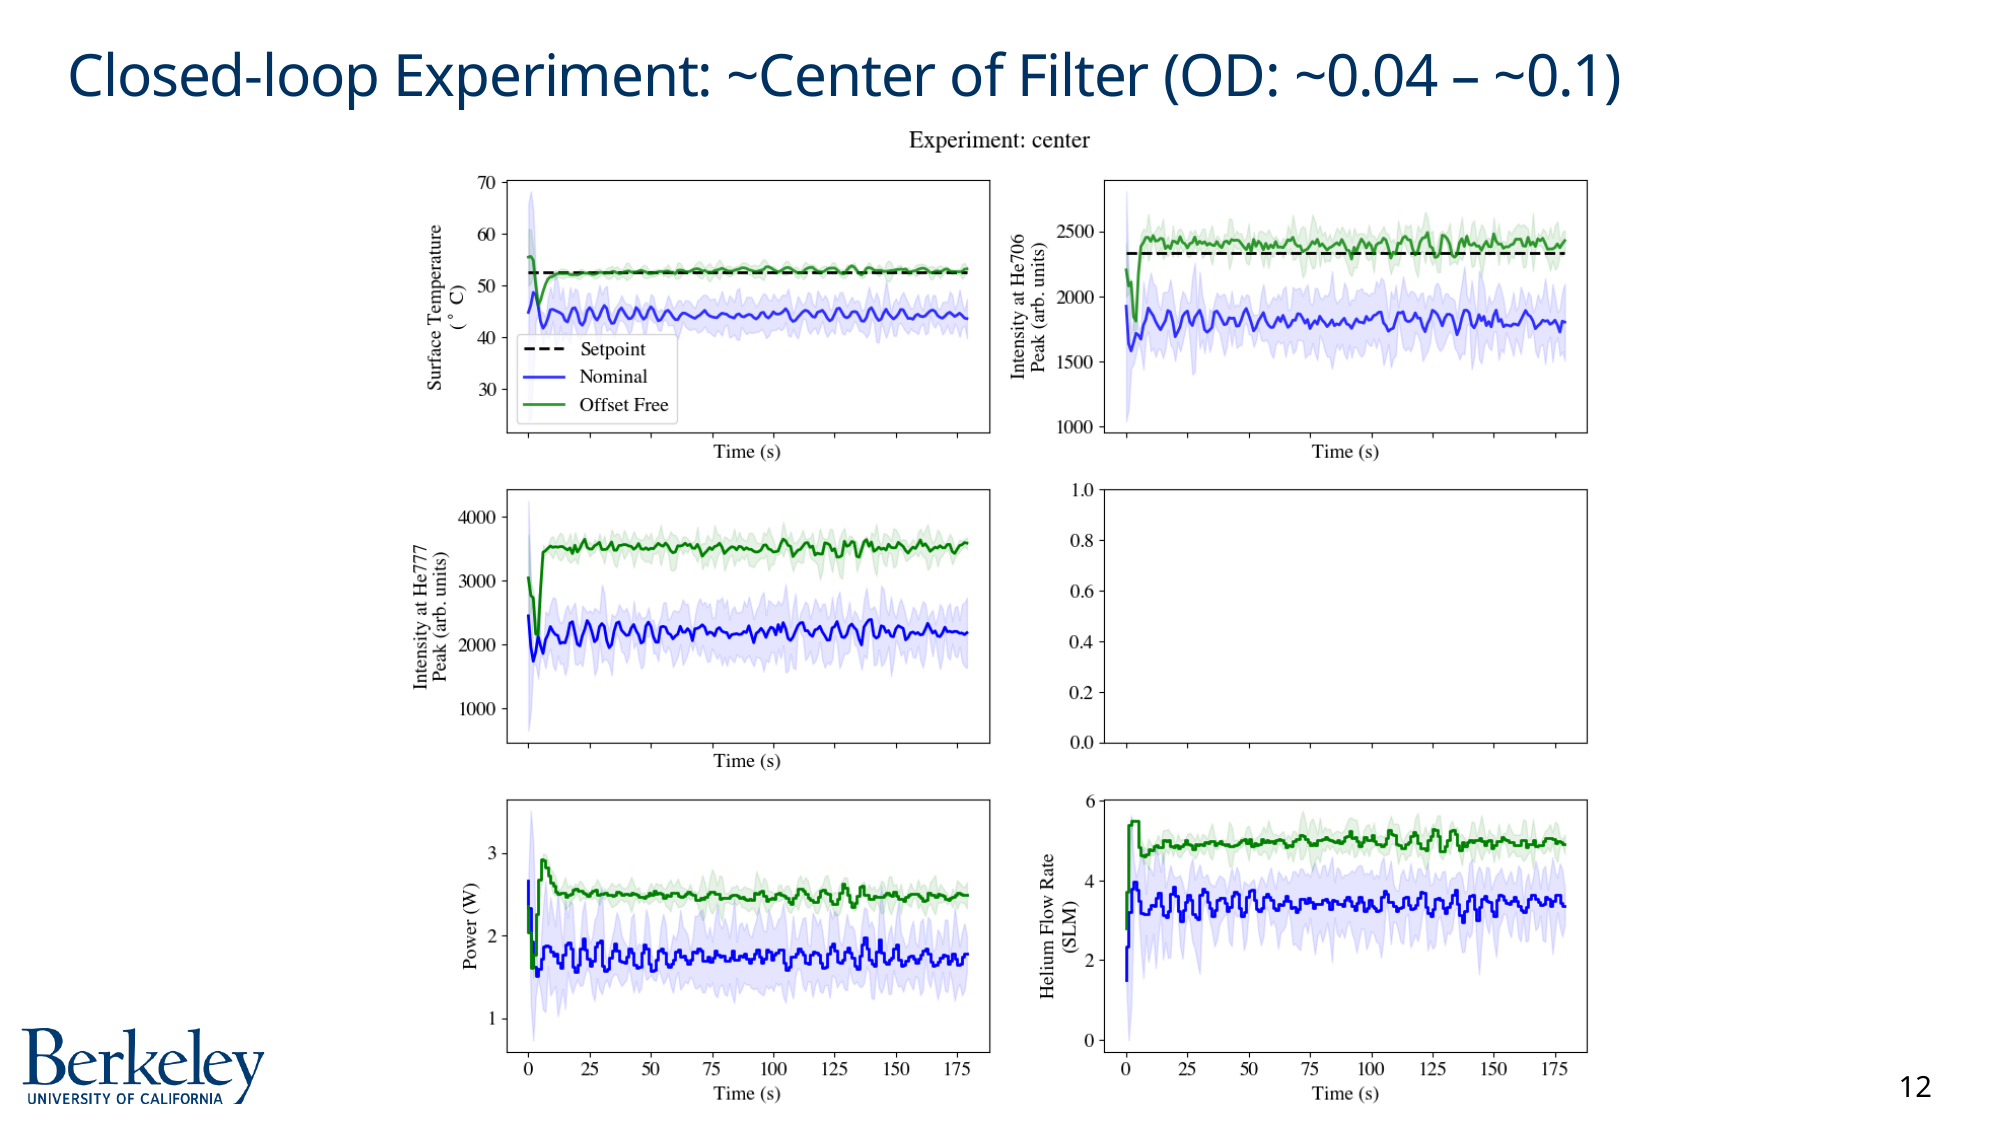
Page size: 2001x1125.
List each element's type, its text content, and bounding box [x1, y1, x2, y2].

title Closed-loop Experiment: ~Center of Filter (OD: ~0.04 – ~0.1) [52, 34, 1947, 112]
picture [391, 111, 1608, 1125]
